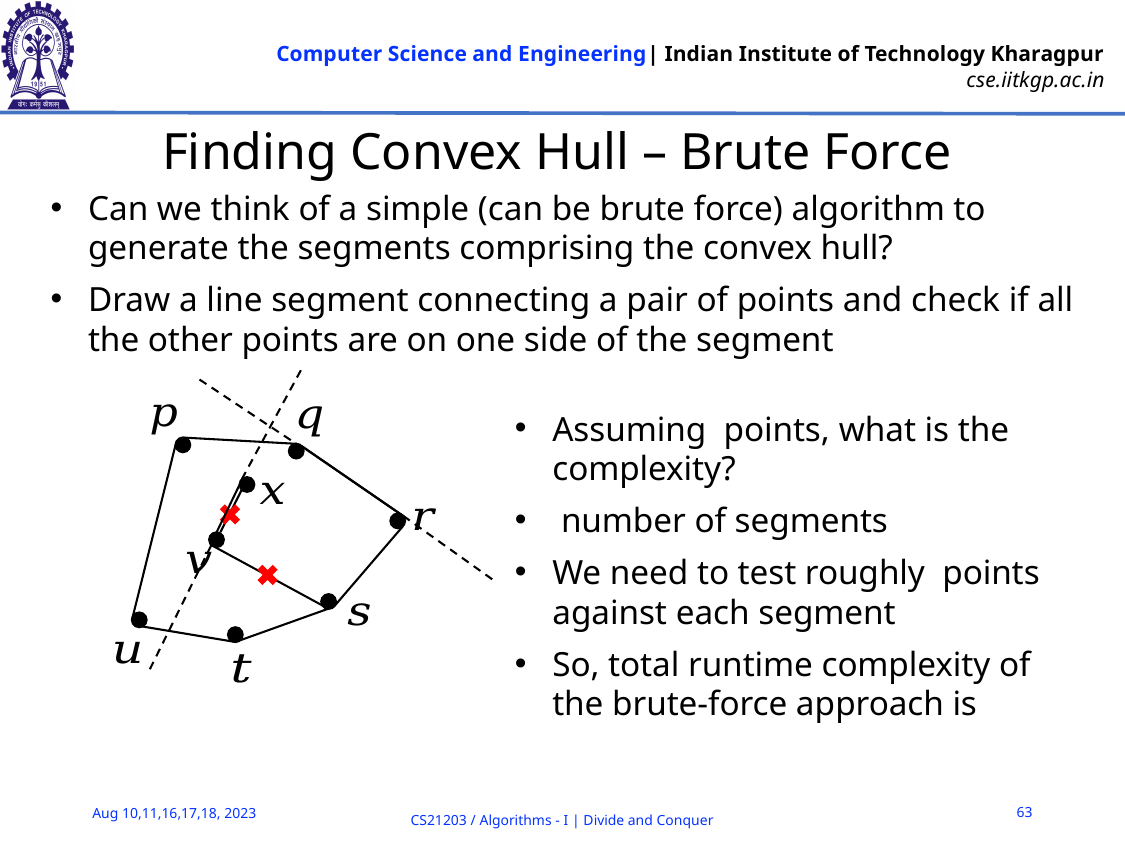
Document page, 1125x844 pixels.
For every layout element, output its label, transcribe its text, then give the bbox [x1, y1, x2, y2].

picture [1, 1, 74, 110]
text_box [241, 369, 302, 480]
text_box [111, 390, 439, 692]
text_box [213, 546, 329, 609]
text_box Can we think of a simple (can be brute force) algorithm to generate the segments comprising the convex hull? Draw a line segment connecting a pair of points and check if all the other points are on one side of the segment [35, 179, 1109, 383]
title Finding Convex Hull – Brute Force [35, 78, 1078, 179]
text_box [199, 379, 241, 444]
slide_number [77, 798, 185, 844]
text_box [402, 515, 494, 581]
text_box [302, 446, 404, 517]
footer CS21203 / Algorithms - I | Divide and Conquer [185, 798, 940, 844]
slide_number 63 [992, 790, 1048, 836]
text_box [216, 484, 240, 533]
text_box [148, 545, 212, 672]
